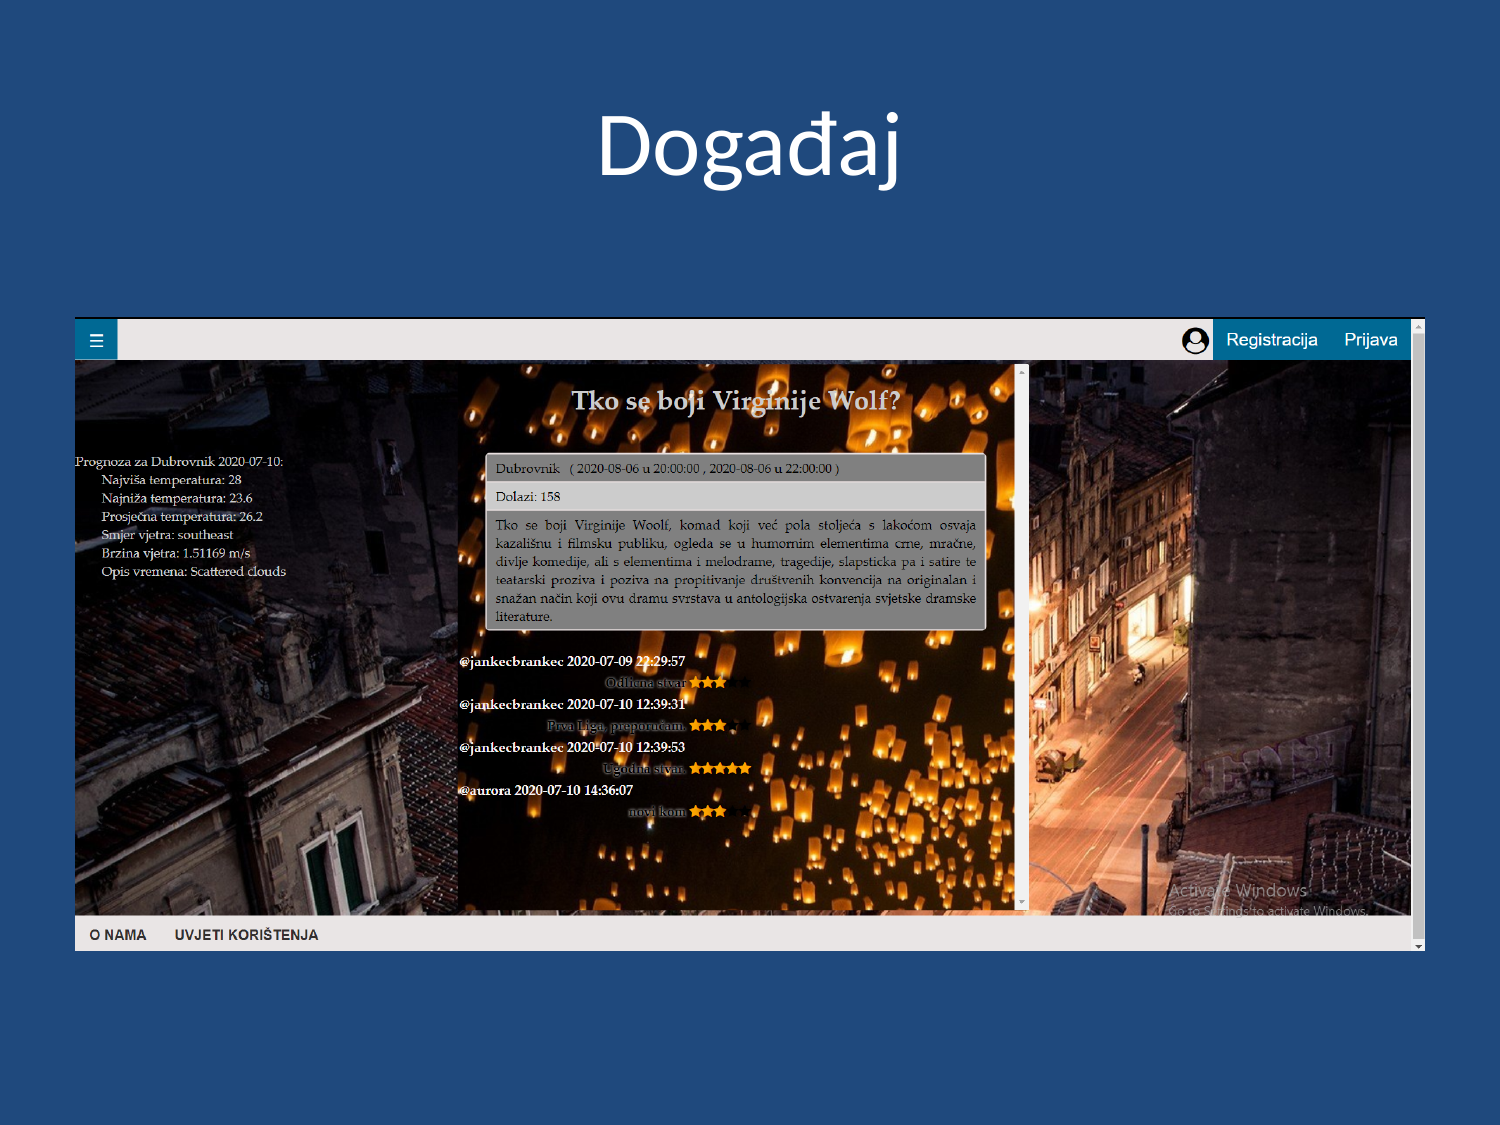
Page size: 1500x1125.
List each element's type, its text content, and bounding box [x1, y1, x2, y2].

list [74, 316, 1426, 951]
title Događaj [75, 45, 1425, 233]
